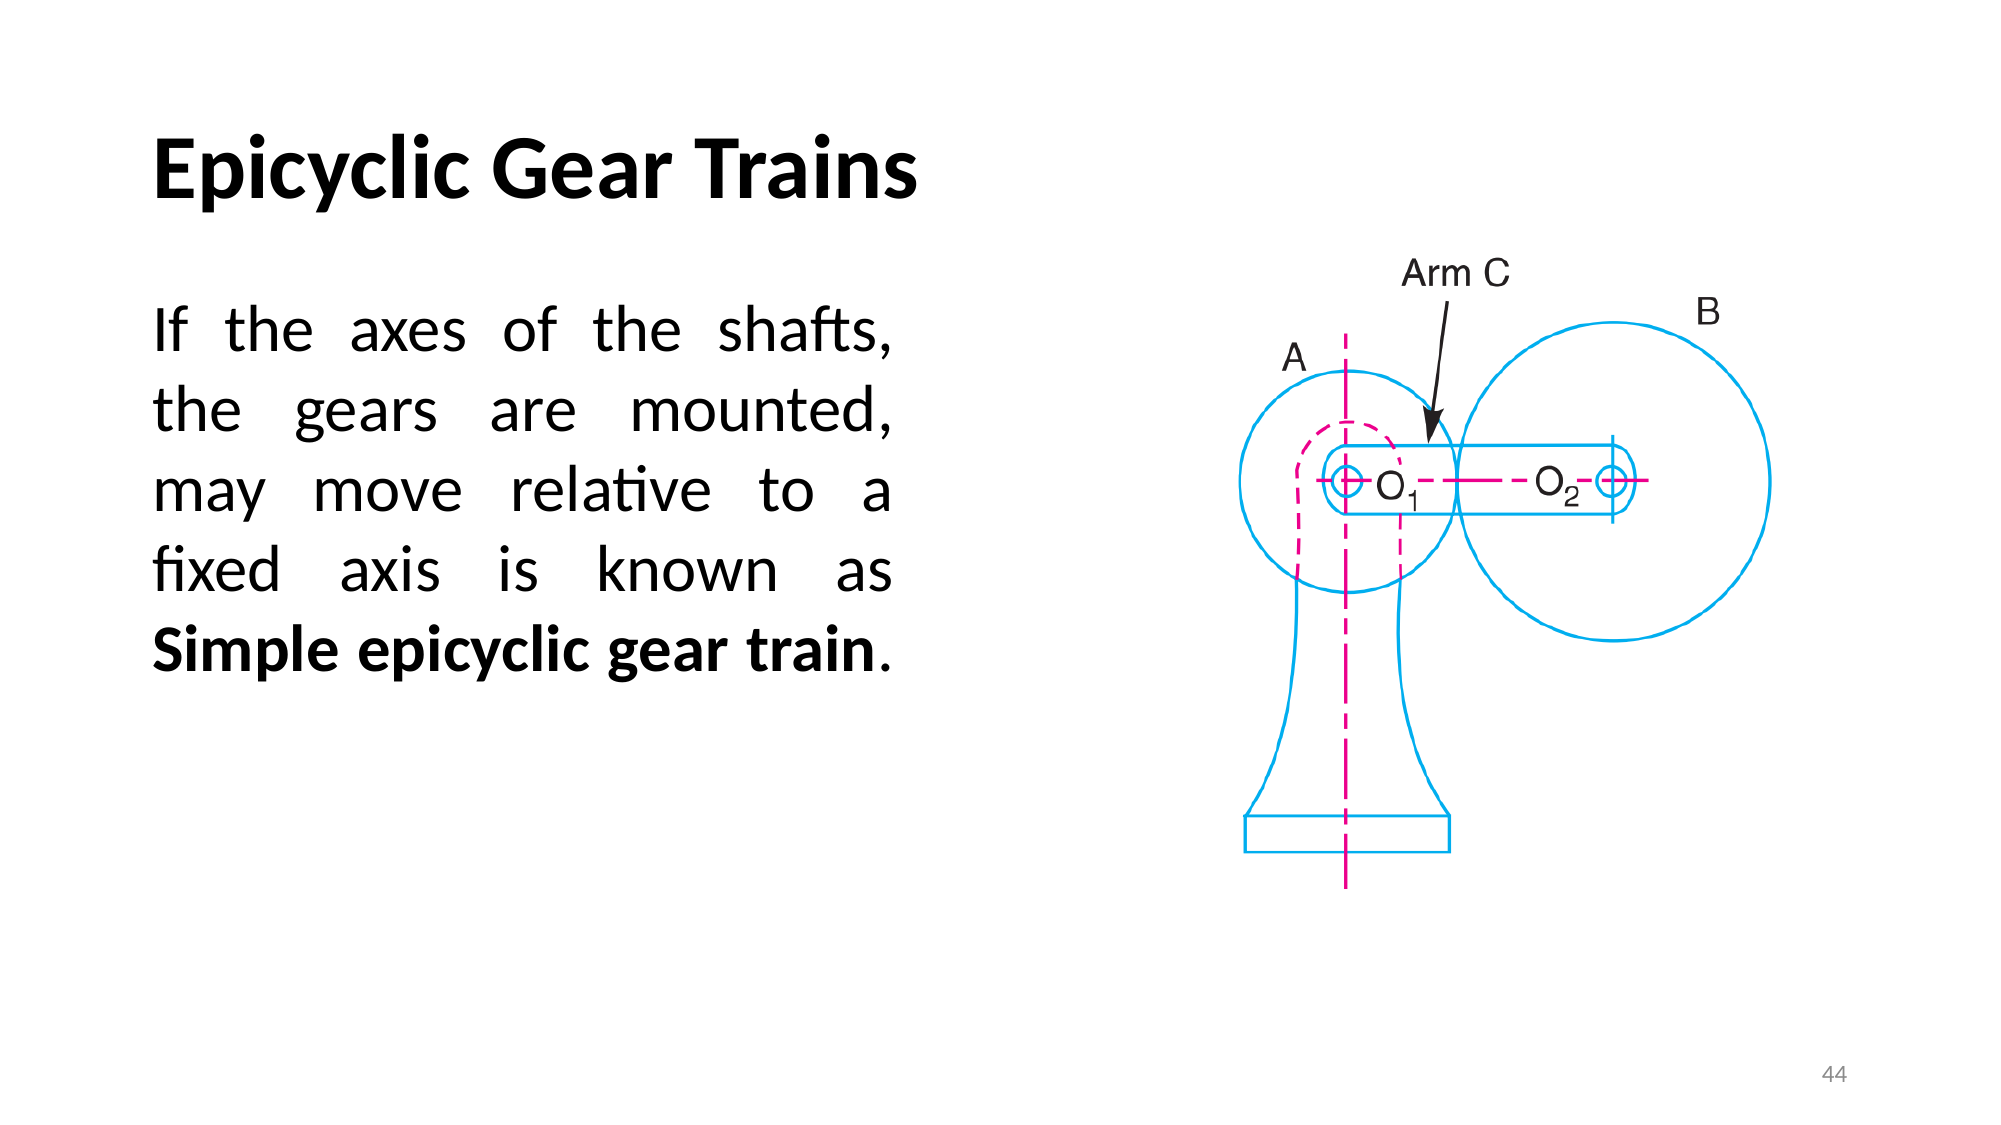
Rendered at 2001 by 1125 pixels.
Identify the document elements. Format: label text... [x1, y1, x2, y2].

slide_number 44 [1412, 1042, 1863, 1103]
title Epicyclic Gear Trains [137, 59, 1863, 278]
picture [1214, 235, 1903, 890]
text_box If the axes of the shafts, the gears are mounted, may move relative to a fixed axis is known as Simple epicyclic gear train. [137, 277, 910, 692]
